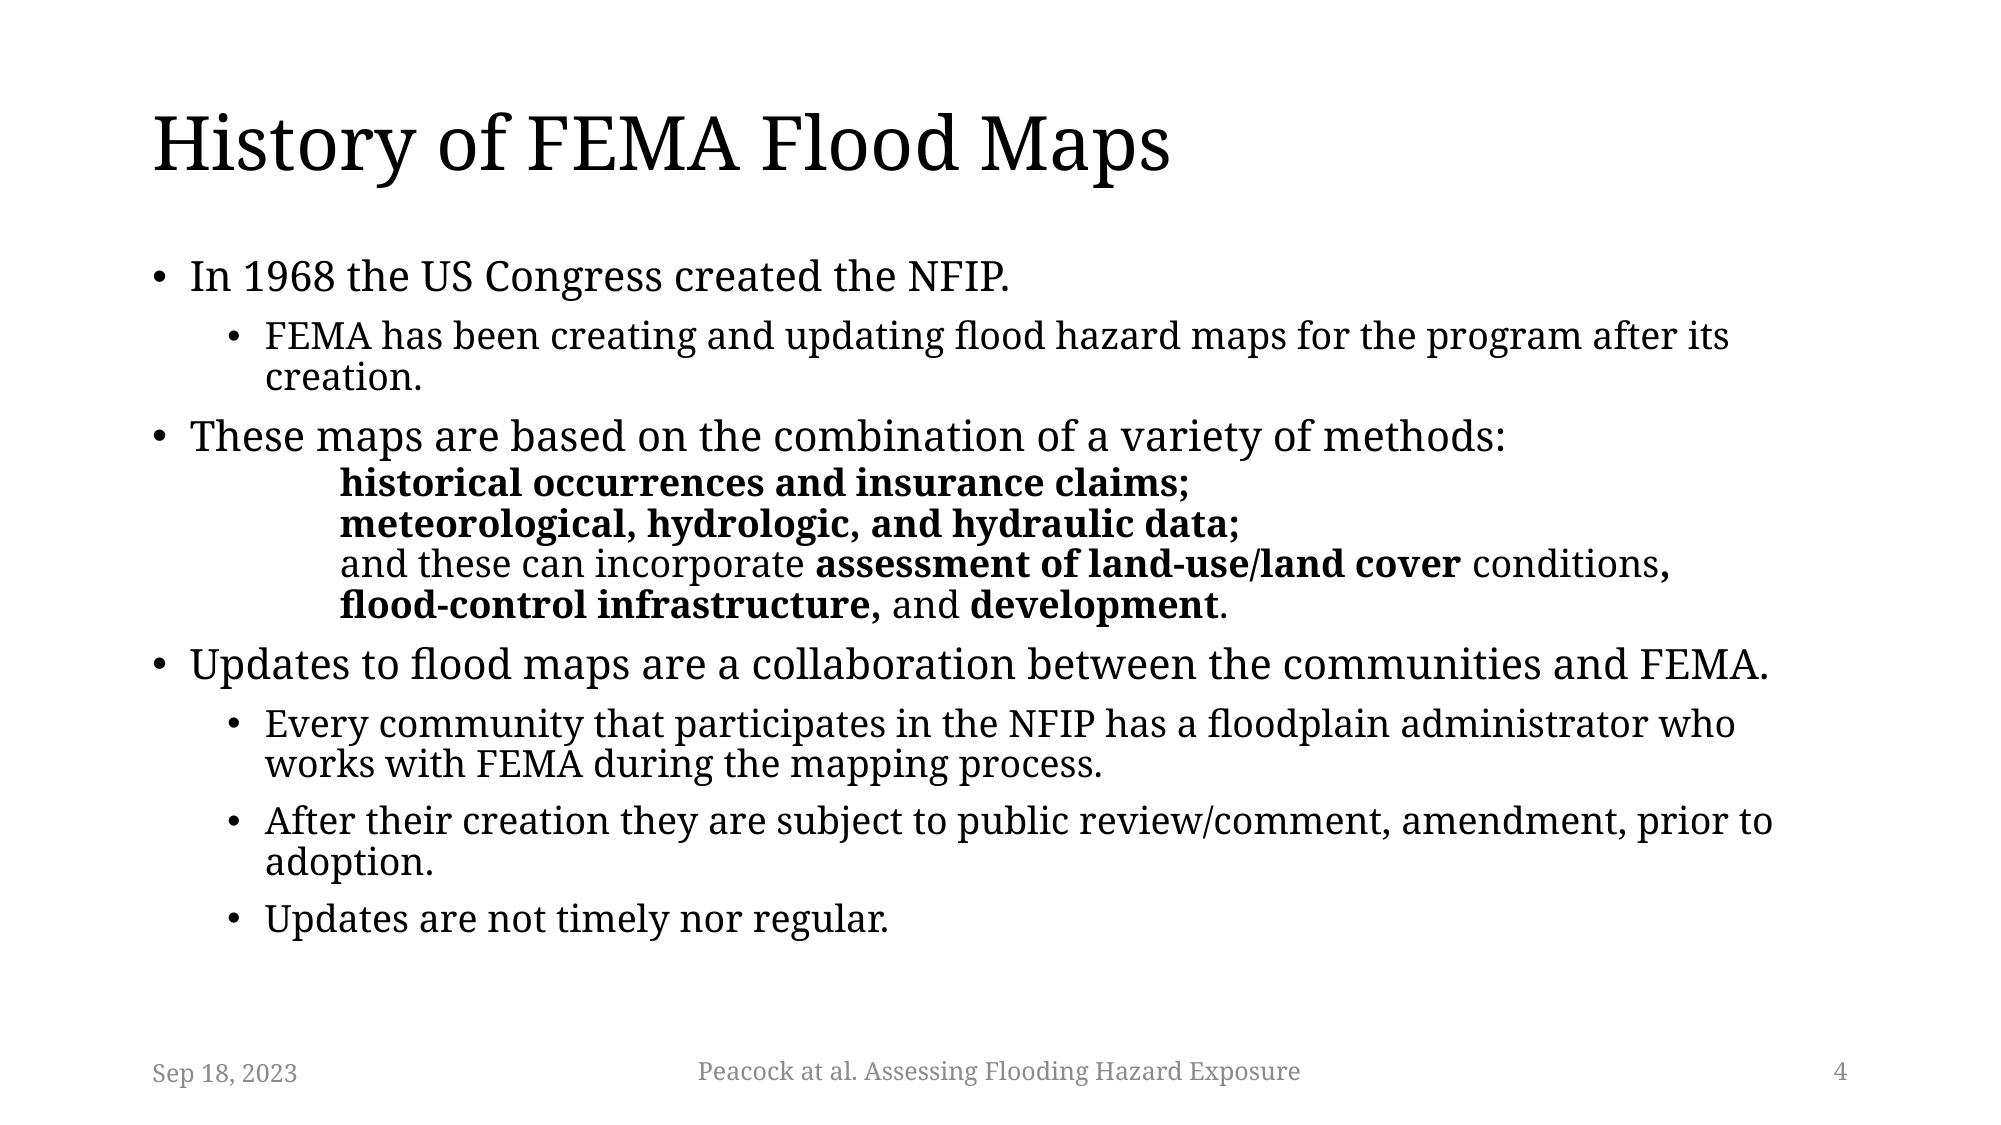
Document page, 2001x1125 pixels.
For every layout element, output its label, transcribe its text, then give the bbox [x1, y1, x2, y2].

slide_number 4 [1412, 1042, 1863, 1103]
list In 1968 the US Congress created the NFIP. FEMA has been creating and updating flood hazard maps for the program after its creation. These maps are based on the combination of a variety of methods: historical occurrences and insurance claims; meteorological, hydrologic, and hydraulic data; and these can incorporate assessment of land-use/land cover conditions, flood-control infrastructure, and development. Updates to flood maps are a collaboration between the communities and FEMA. Every community that participates in the NFIP has a floodplain administrator who works with FEMA during the mapping process. After their creation they are subject to public review/comment, amendment, prior to adoption. Updates are not timely nor regular. [137, 248, 1863, 1014]
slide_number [137, 1042, 588, 1103]
title History of FEMA Flood Maps [137, 59, 1863, 234]
footer Peacock at al. Assessing Flooding Hazard Exposure [662, 1042, 1338, 1103]
